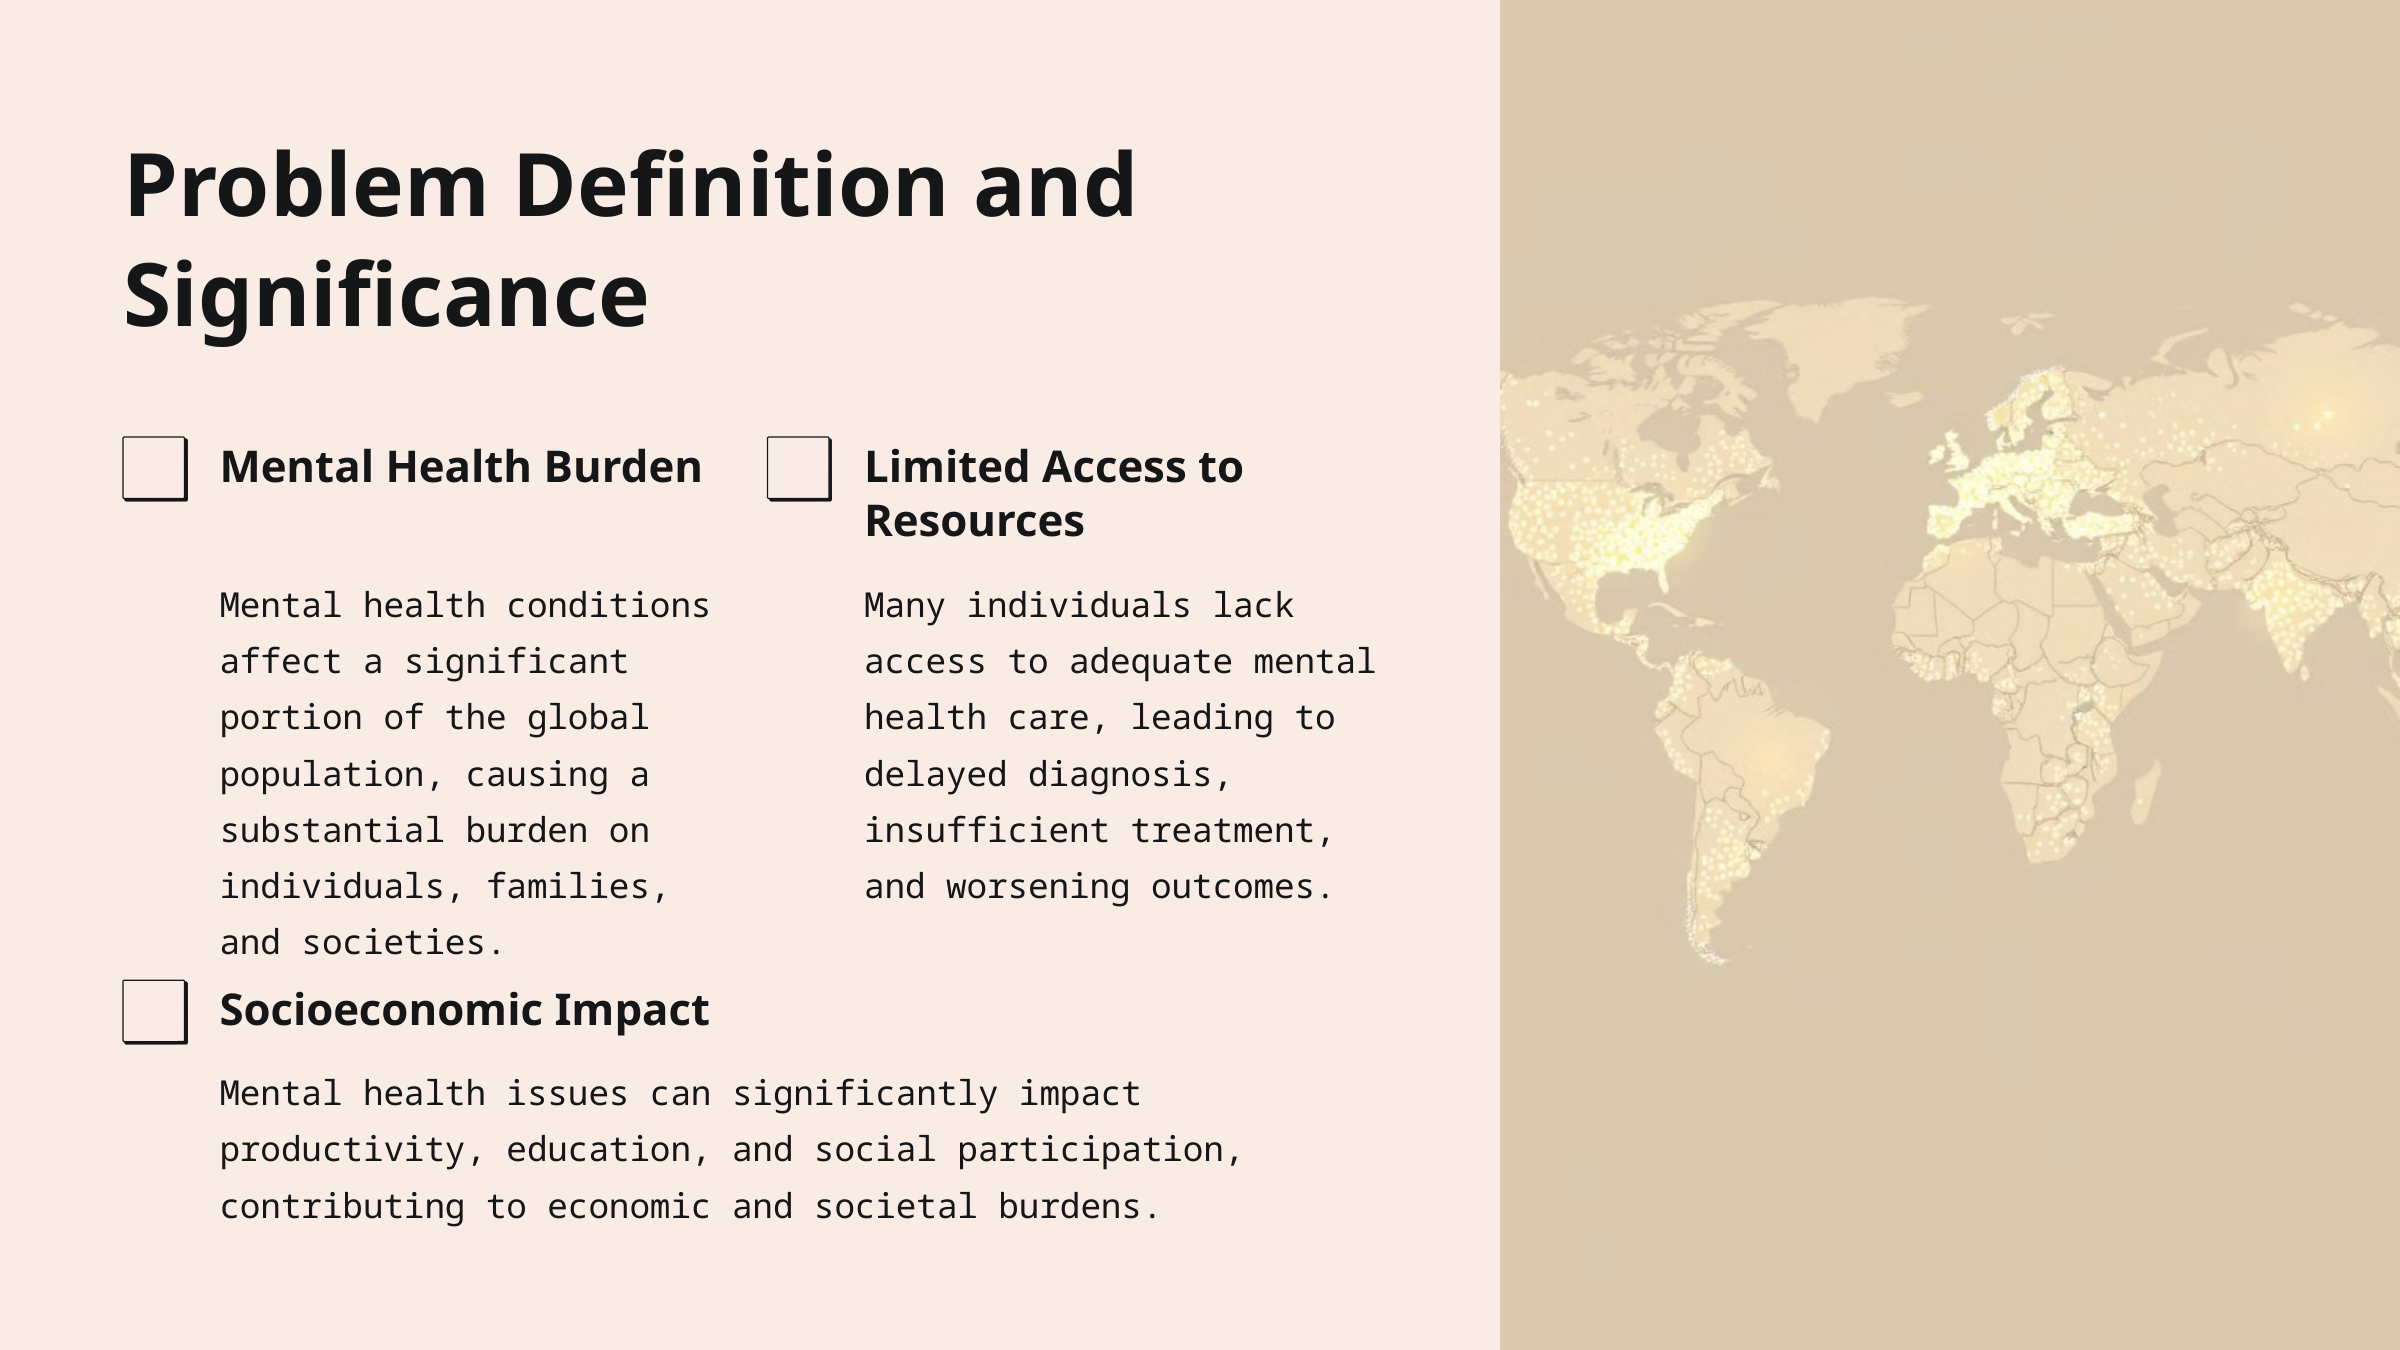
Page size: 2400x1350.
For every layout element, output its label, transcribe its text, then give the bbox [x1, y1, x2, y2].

text_box Limited Access to Resources [864, 437, 1377, 547]
text_box Mental health conditions affect a significant portion of the global population, causing a substantial burden on individuals, families, and societies. [219, 567, 733, 906]
text_box Many individuals lack access to adequate mental health care, leading to delayed diagnosis, insufficient treatment, and worsening outcomes. [864, 567, 1377, 906]
picture [1499, 0, 2400, 1350]
text_box Mental Health Burden [219, 437, 733, 547]
text_box Problem Definition and Significance [123, 125, 1377, 345]
text_box [123, 437, 185, 499]
text_box Mental health issues can significantly impact productivity, education, and social participation, contributing to economic and societal burdens. [219, 1056, 1377, 1225]
text_box Socioeconomic Impact [219, 980, 764, 1036]
text_box [123, 980, 185, 1042]
text_box [767, 437, 830, 499]
